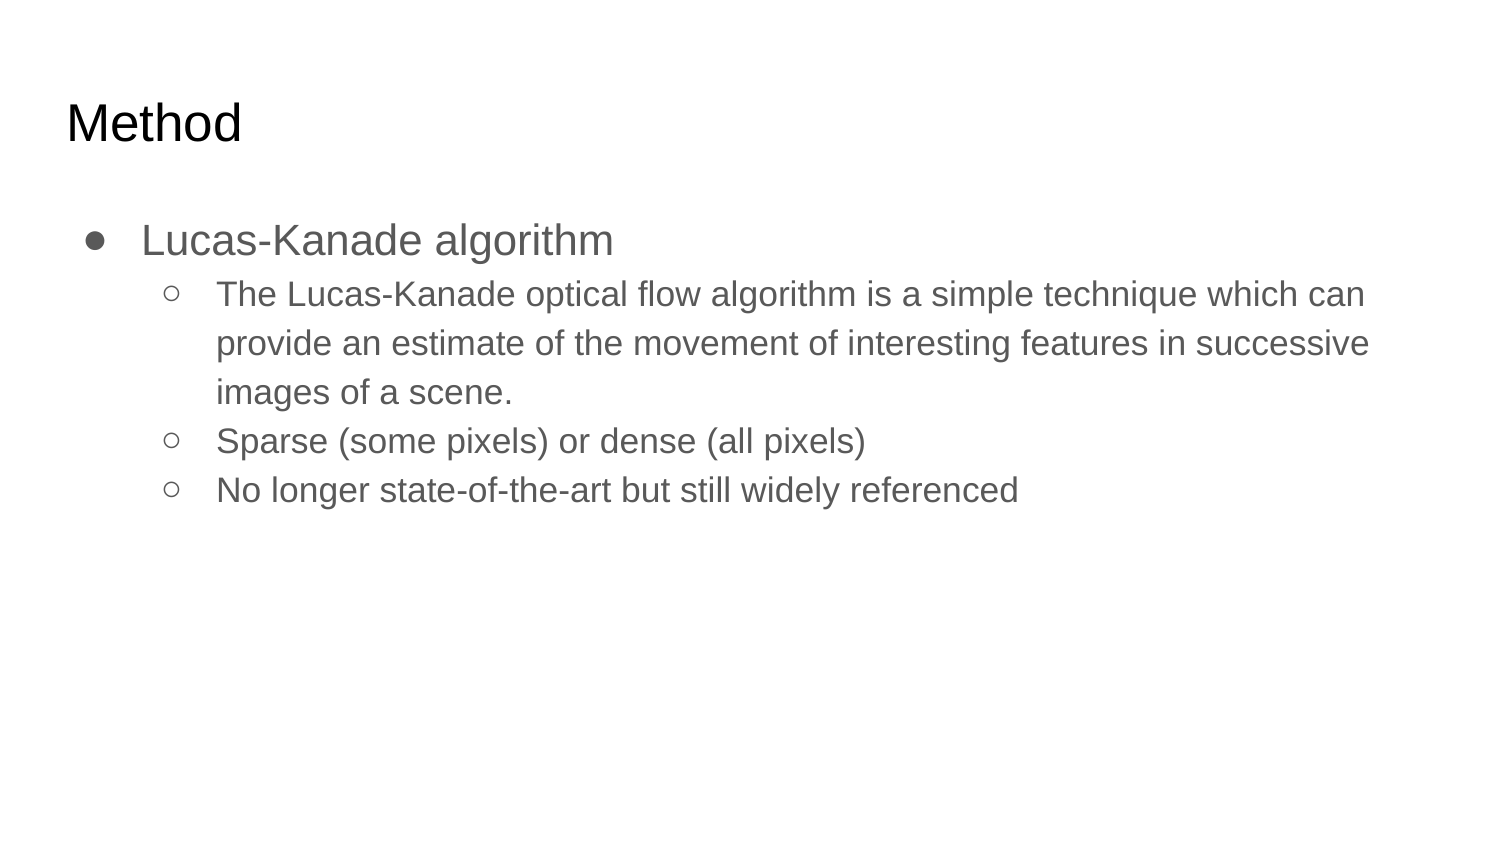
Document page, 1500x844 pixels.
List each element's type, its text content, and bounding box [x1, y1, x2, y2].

list Lucas-Kanade algorithm The Lucas-Kanade optical flow algorithm is a simple technique which can provide an estimate of the movement of interesting features in successive images of a scene. Sparse (some pixels) or dense (all pixels) No longer state-of-the-art but still widely referenced [51, 189, 1449, 750]
title Method [51, 72, 1449, 167]
